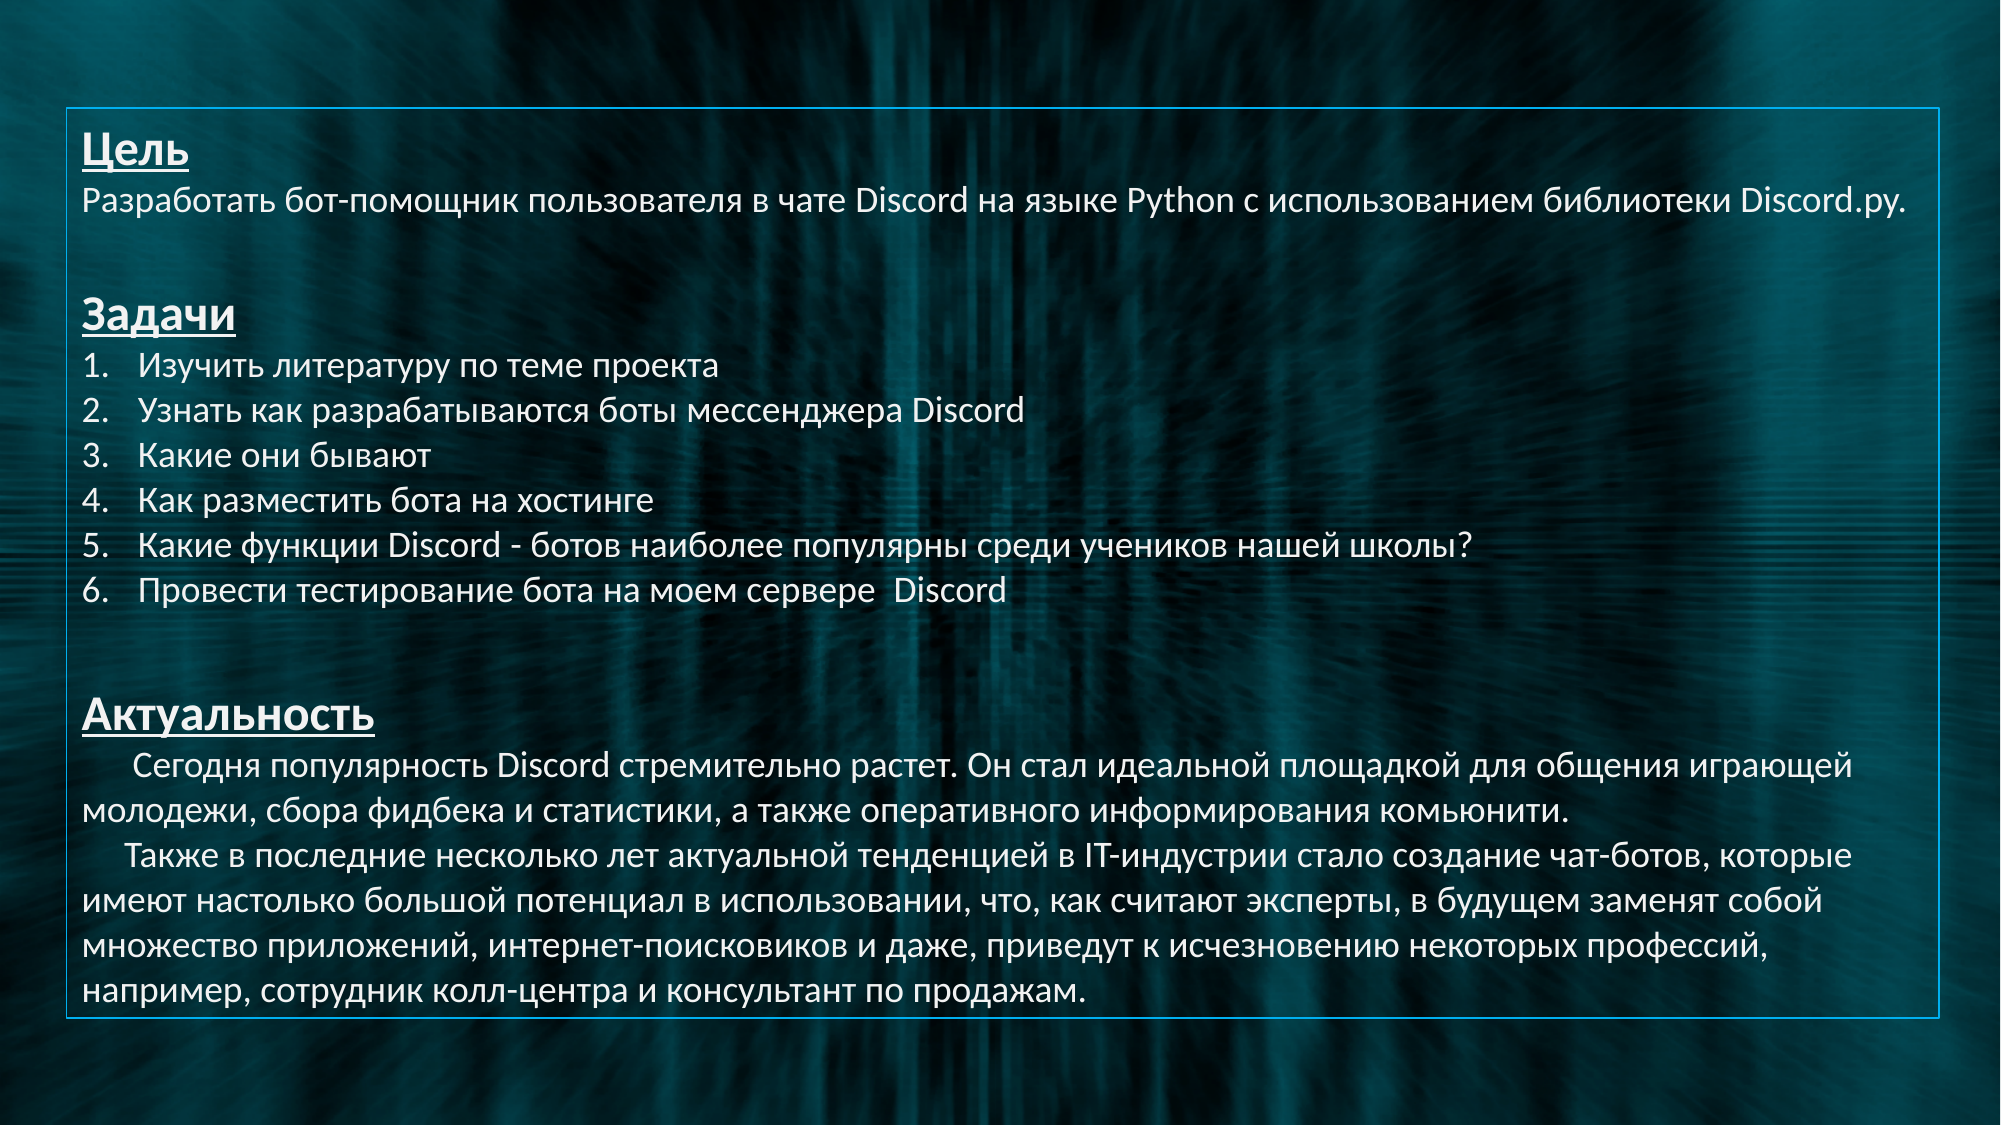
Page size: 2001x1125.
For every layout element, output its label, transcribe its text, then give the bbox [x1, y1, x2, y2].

text_box Цель Разработать бот-помощник пользователя в чате Discord на языке Python c использованием библиотеки Discord.py. Задачи Изучить литературу по теме проекта Узнать как разрабатываются боты мессенджера Discord Какие они бывают Как разместить бота на хостинге Какие функции Discord - ботов наиболее популярны среди учеников нашей школы? Провести тестирование бота на моем сервере Discord Актуальность Сегодня популярность Discord стремительно растет. Он стал идеальной площадкой для общения играющей молодежи, сбора фидбека и статистики, а также оперативного информирования комьюнити. Также в последние несколько лет актуальной тенденцией в IT-индустрии стало создание чат-ботов, которые имеют настолько большой потенциал в использовании, что, как считают эксперты, в будущем заменят собой множество приложений, интернет-поисковиков и даже, приведут к исчезновению некоторых профессий, например, сотрудник колл-центра и консультант по продажам. [66, 107, 1940, 1018]
picture [0, 0, 2001, 1125]
